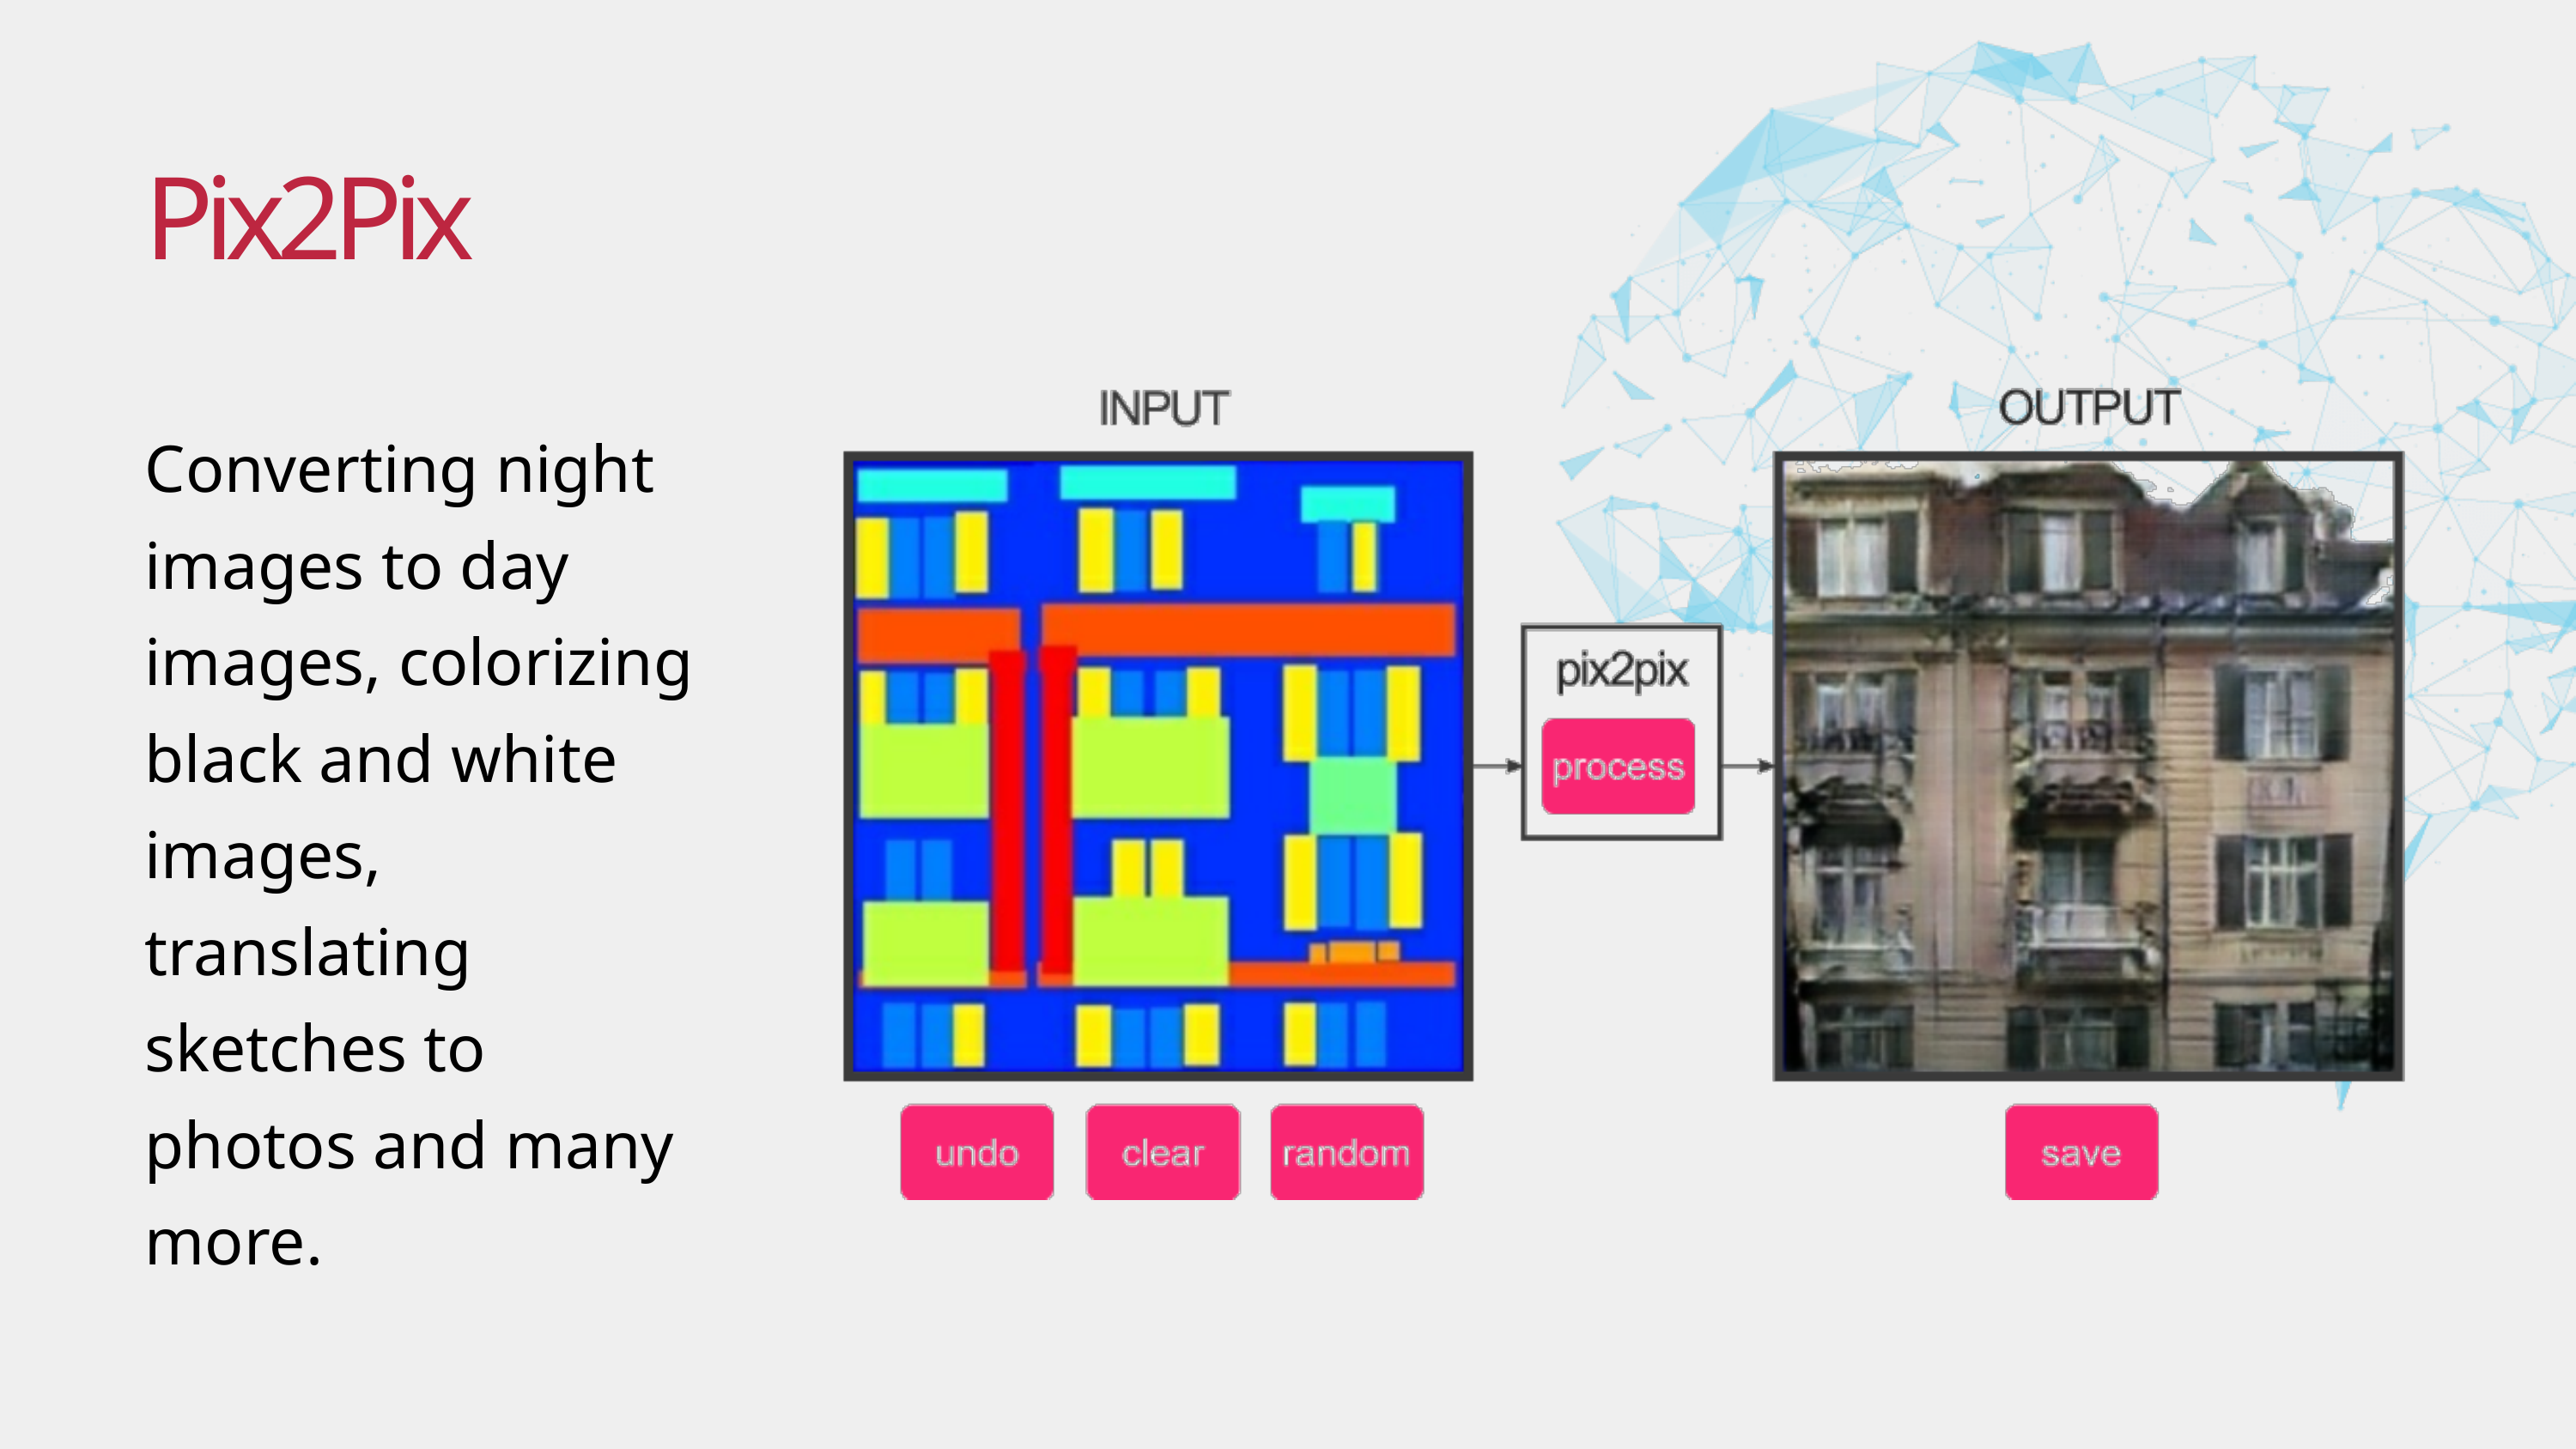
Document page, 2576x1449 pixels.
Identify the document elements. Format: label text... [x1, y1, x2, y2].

text_box Converting night images to day images, colorizing black and white images, translating sketches to photos and many more. [144, 409, 698, 1278]
text_box Pix2Pix [144, 144, 569, 282]
picture [821, 1, 2576, 1200]
